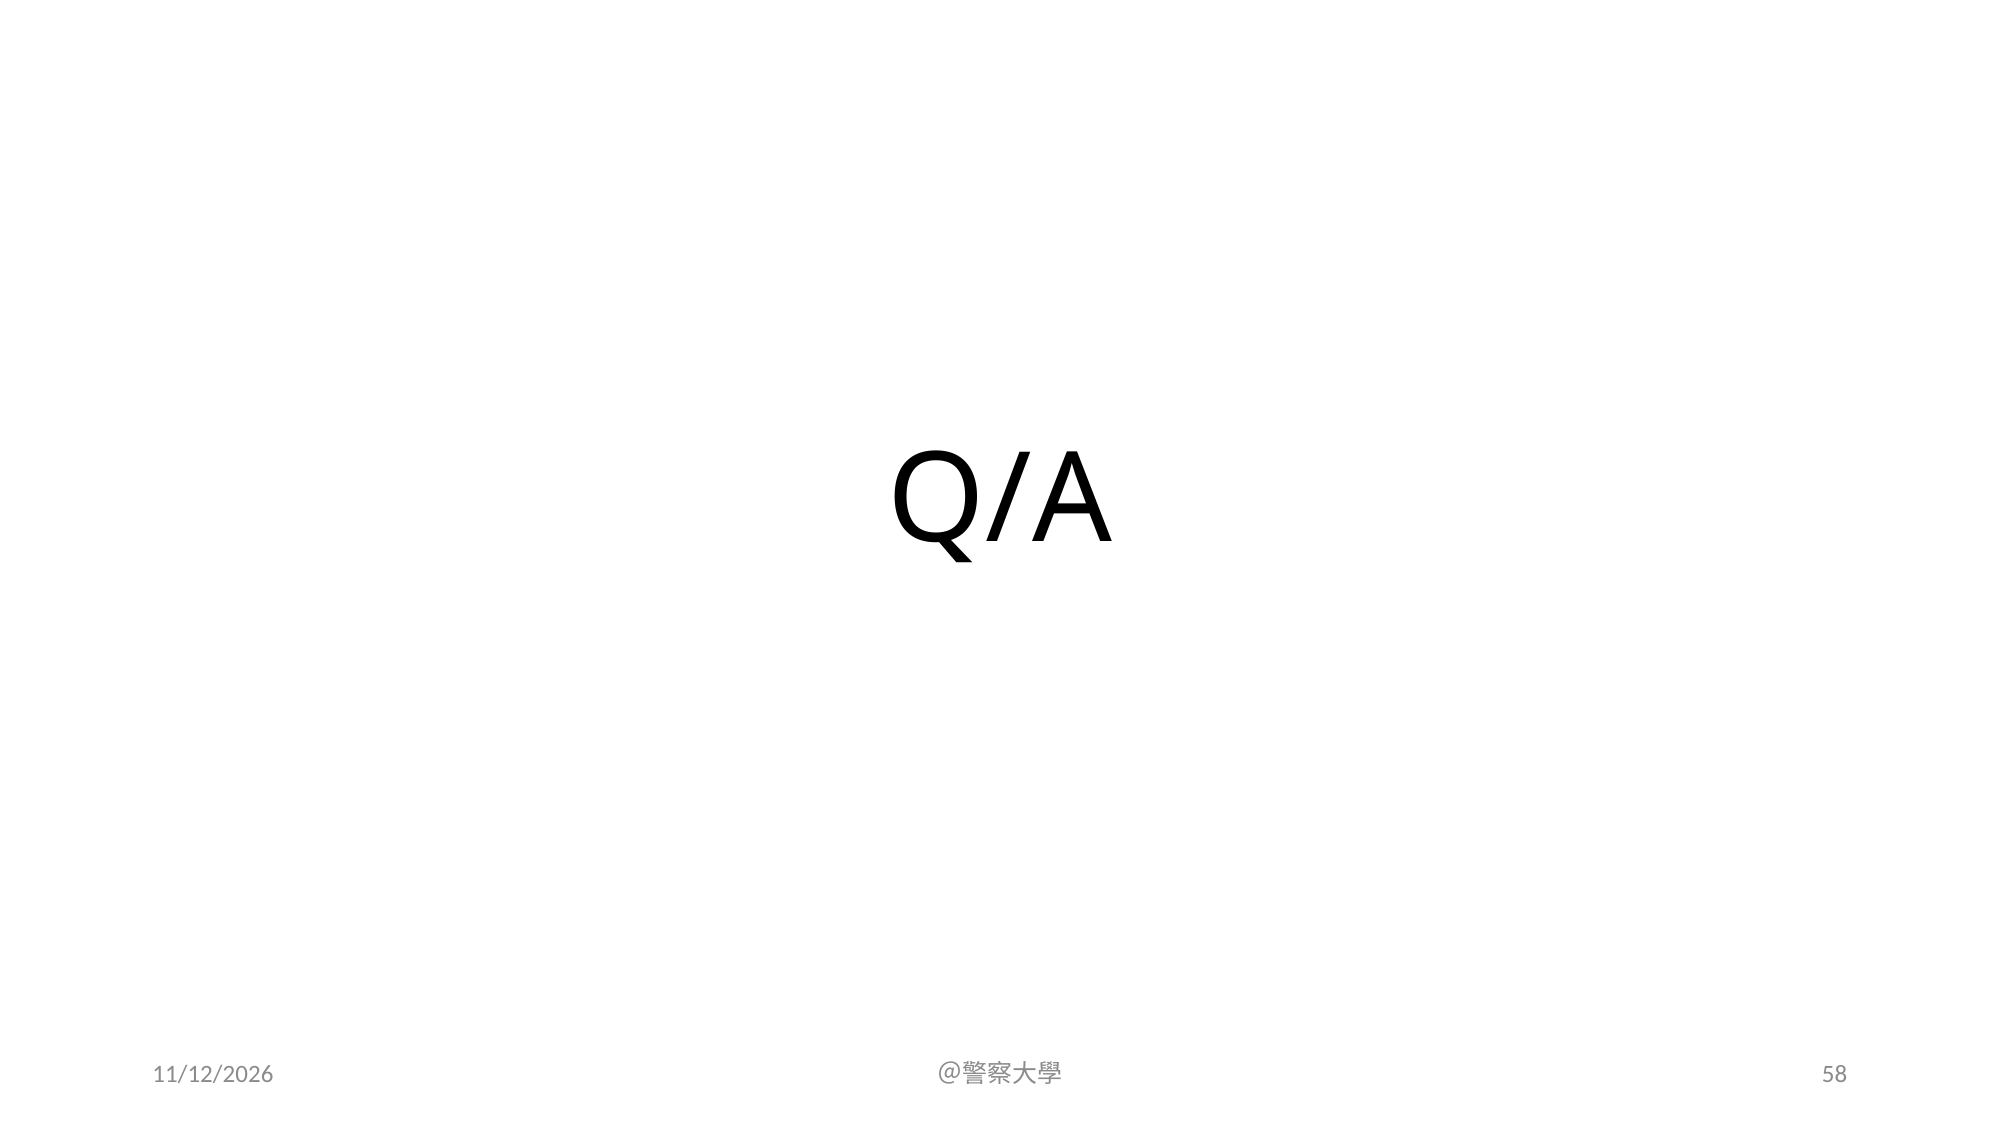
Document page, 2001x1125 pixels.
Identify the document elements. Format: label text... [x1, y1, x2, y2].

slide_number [137, 1042, 588, 1103]
footer ＠警察大學 [662, 1042, 1338, 1103]
slide_number 58 [1412, 1042, 1863, 1103]
title Q/A [249, 184, 1750, 576]
